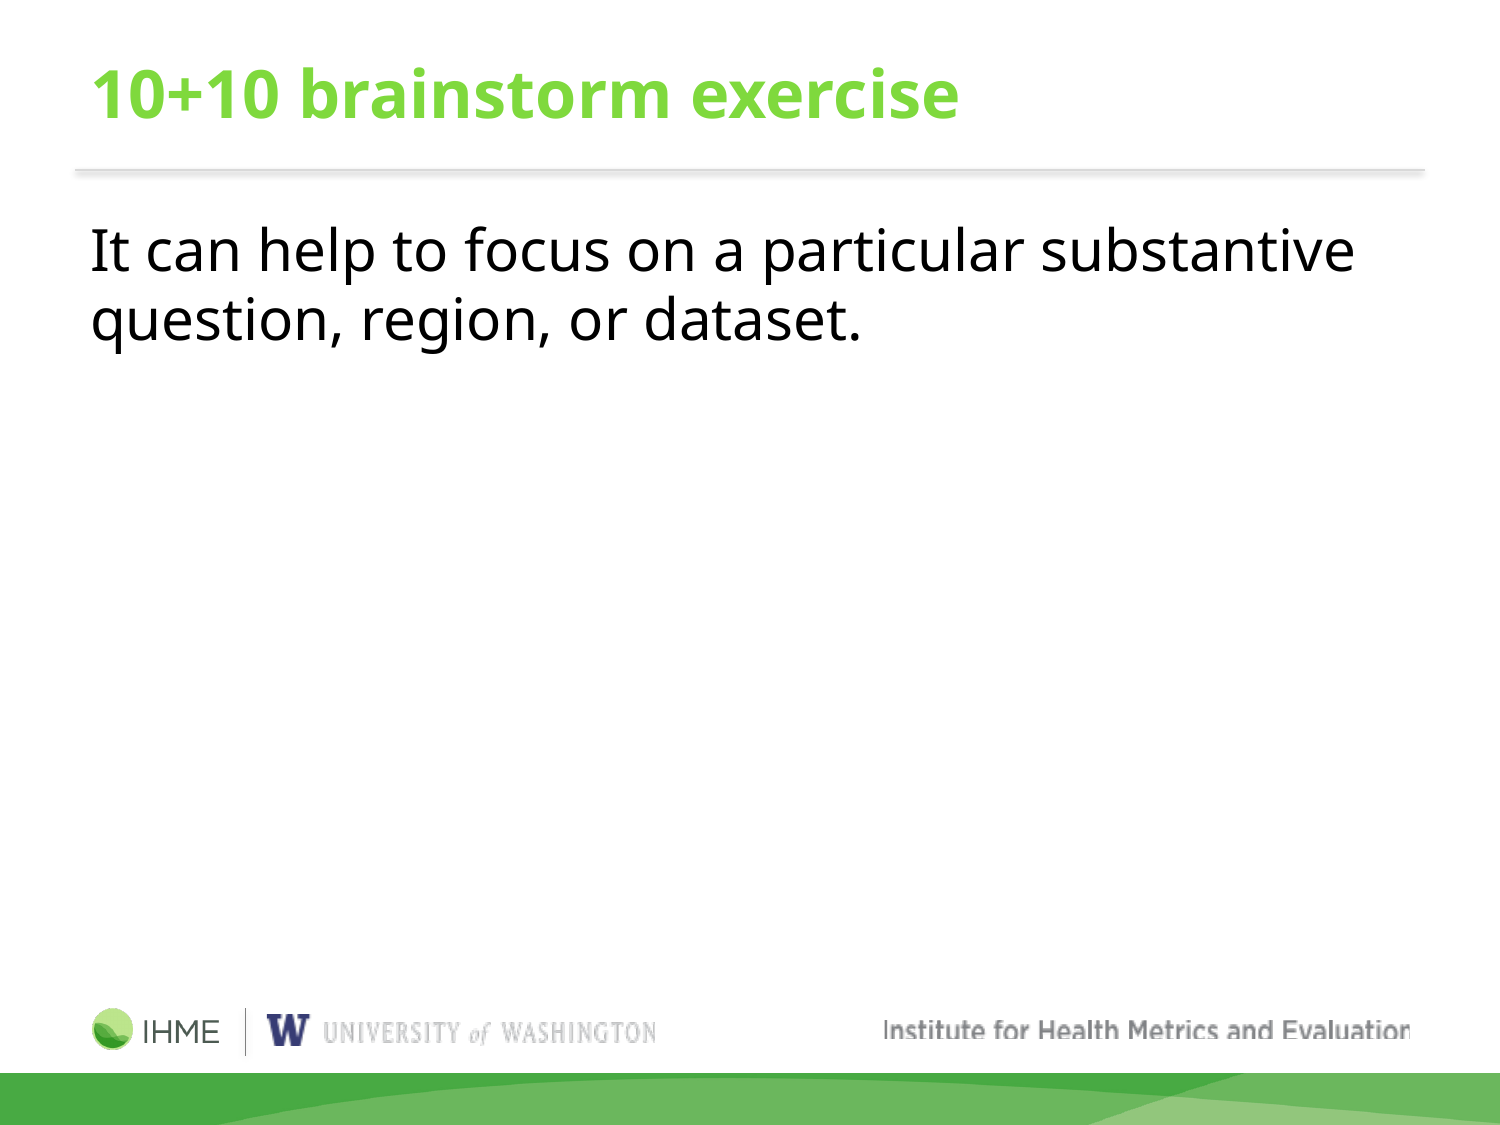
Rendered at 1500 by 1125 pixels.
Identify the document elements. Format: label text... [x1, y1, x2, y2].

picture [92, 1008, 219, 1050]
picture [0, 1073, 1500, 1125]
list It can help to focus on a particular substantive question, region, or dataset. [75, 205, 1425, 944]
title 10+10 brainstorm exercise [75, 44, 1425, 138]
